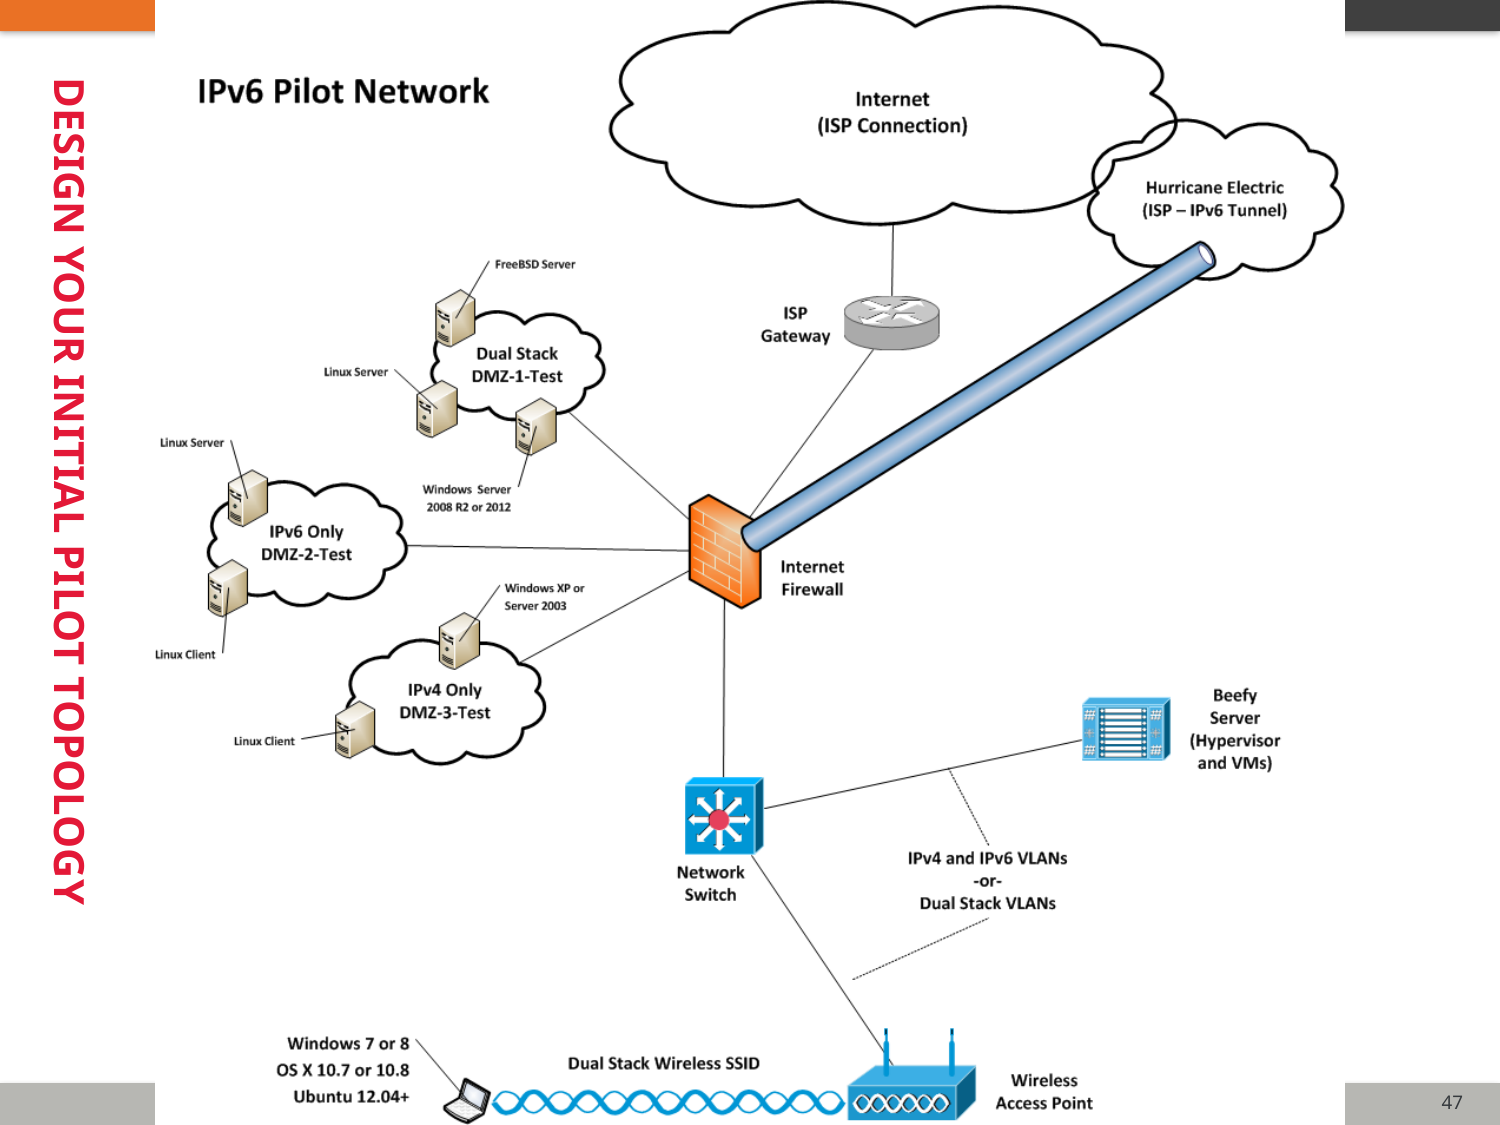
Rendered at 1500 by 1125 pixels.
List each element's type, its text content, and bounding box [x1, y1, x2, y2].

picture [154, 0, 1346, 1125]
title design your initial pilot topology [27, 62, 115, 1075]
